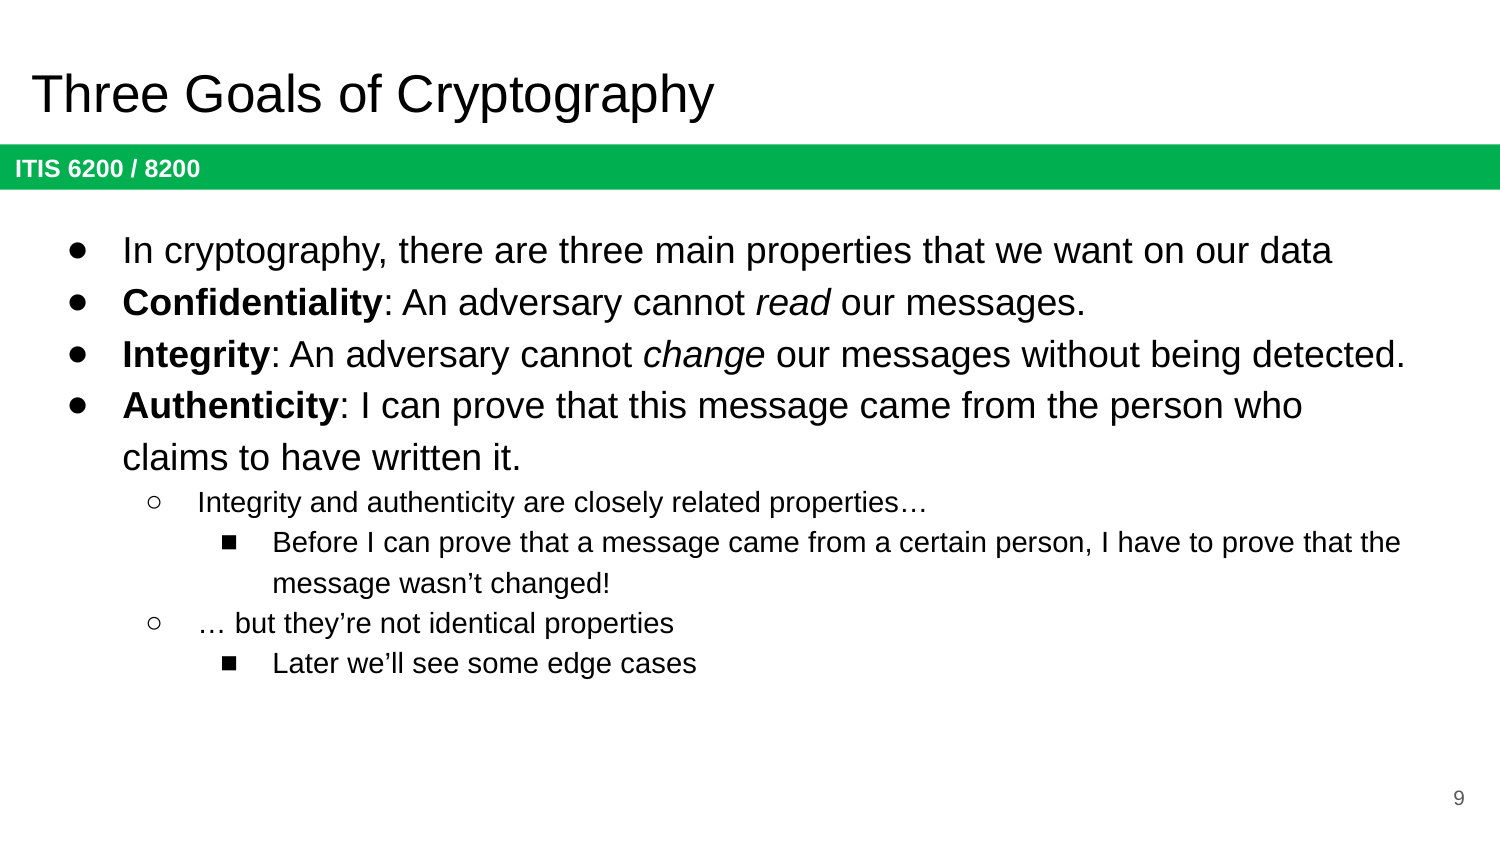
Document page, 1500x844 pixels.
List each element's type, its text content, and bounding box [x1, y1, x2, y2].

slide_number 9 [1389, 764, 1480, 830]
list In cryptography, there are three main properties that we want on our data Confidentiality: An adversary cannot read our messages. Integrity: An adversary cannot change our messages without being detected. Authenticity: I can prove that this message came from the person who claims to have written it. Integrity and authenticity are closely related properties… Before I can prove that a message came from a certain person, I have to prove that the message wasn’t changed! … but they’re not identical properties Later we’ll see some edge cases [32, 204, 1431, 823]
title Three Goals of Cryptography [16, 44, 1415, 139]
